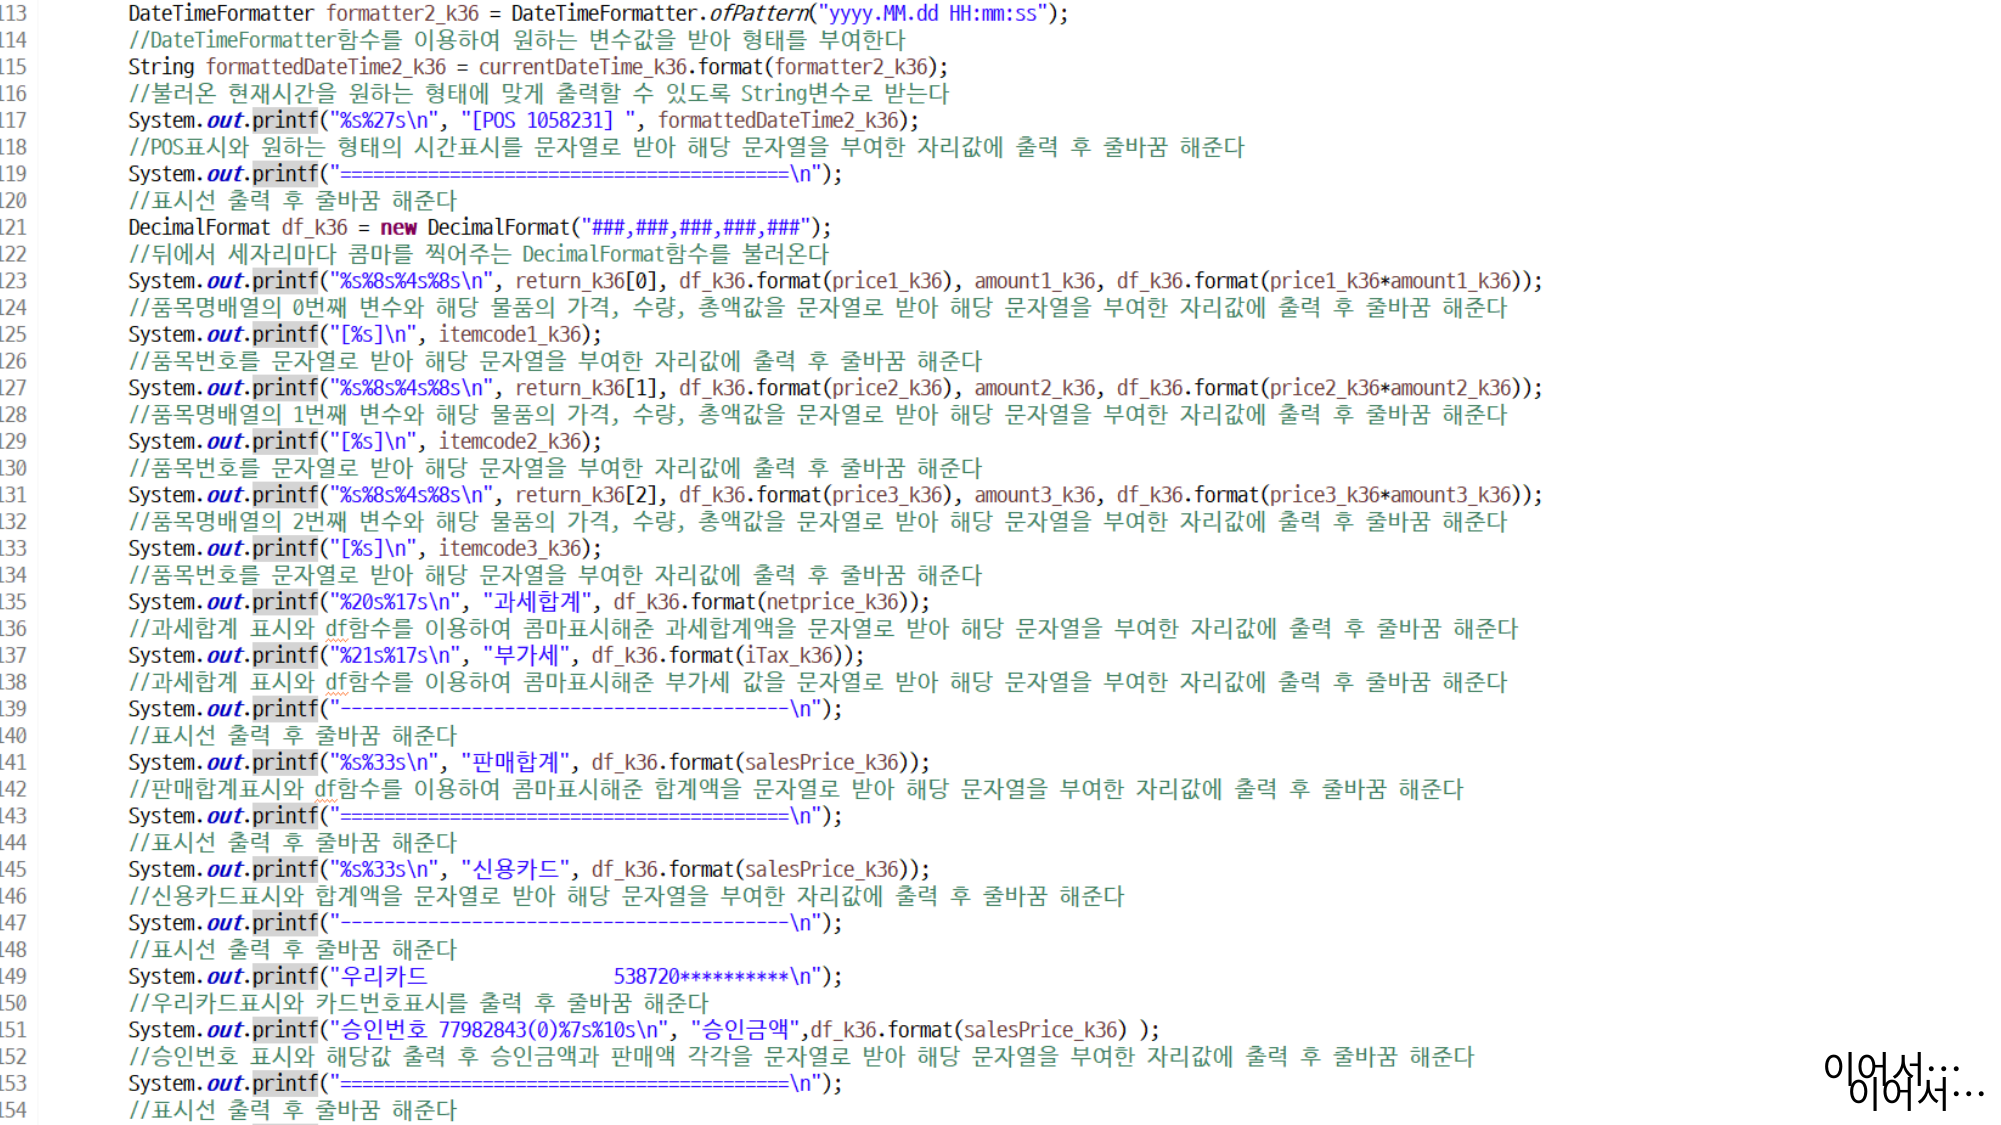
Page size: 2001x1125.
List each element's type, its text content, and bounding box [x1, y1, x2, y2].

picture [0, 0, 1551, 1125]
text_box 이어서… [1807, 1038, 1979, 1099]
text_box 이어서… [1832, 1063, 2000, 1124]
